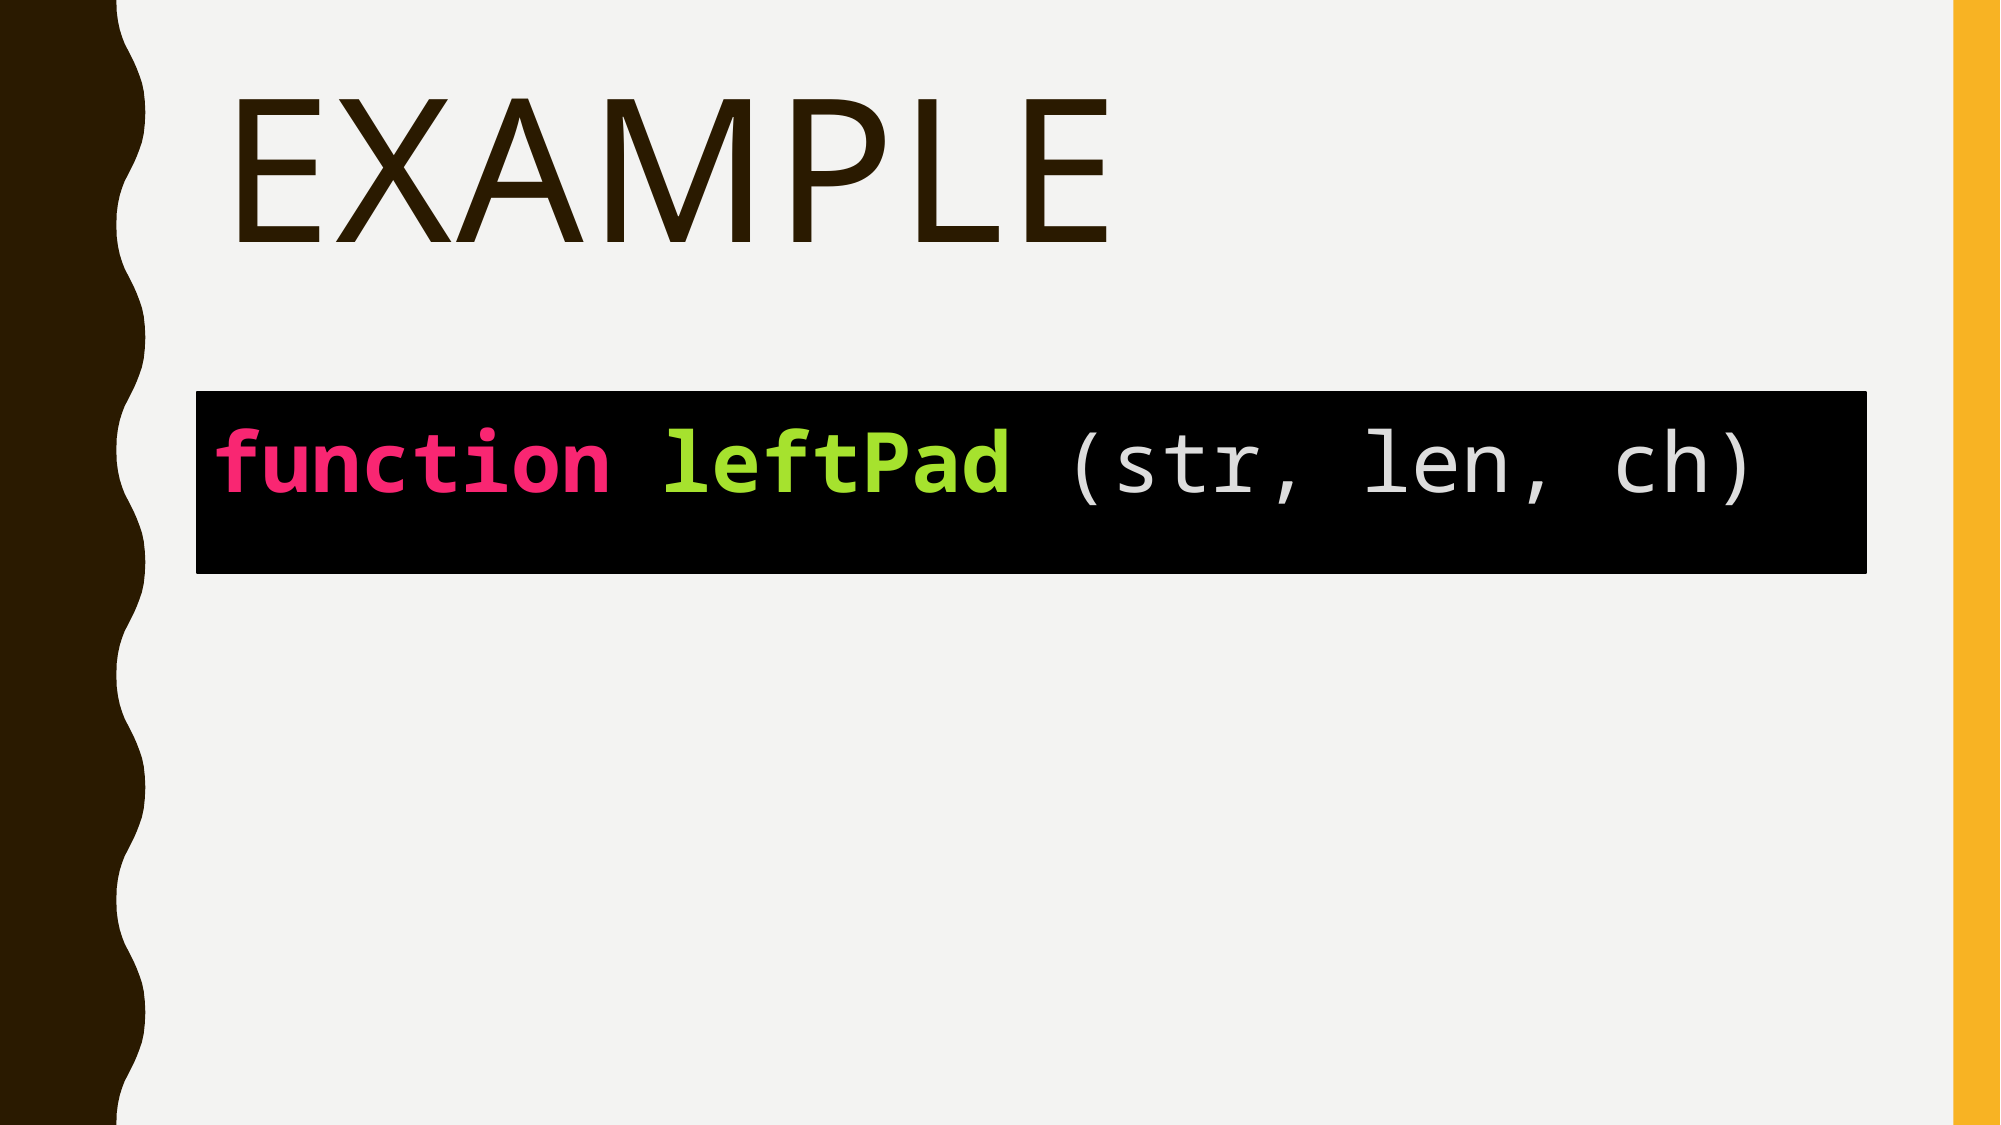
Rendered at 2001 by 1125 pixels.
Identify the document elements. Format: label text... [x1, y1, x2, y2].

title Example [205, 62, 1875, 308]
list function leftPad (str, len, ch) [196, 391, 1867, 574]
